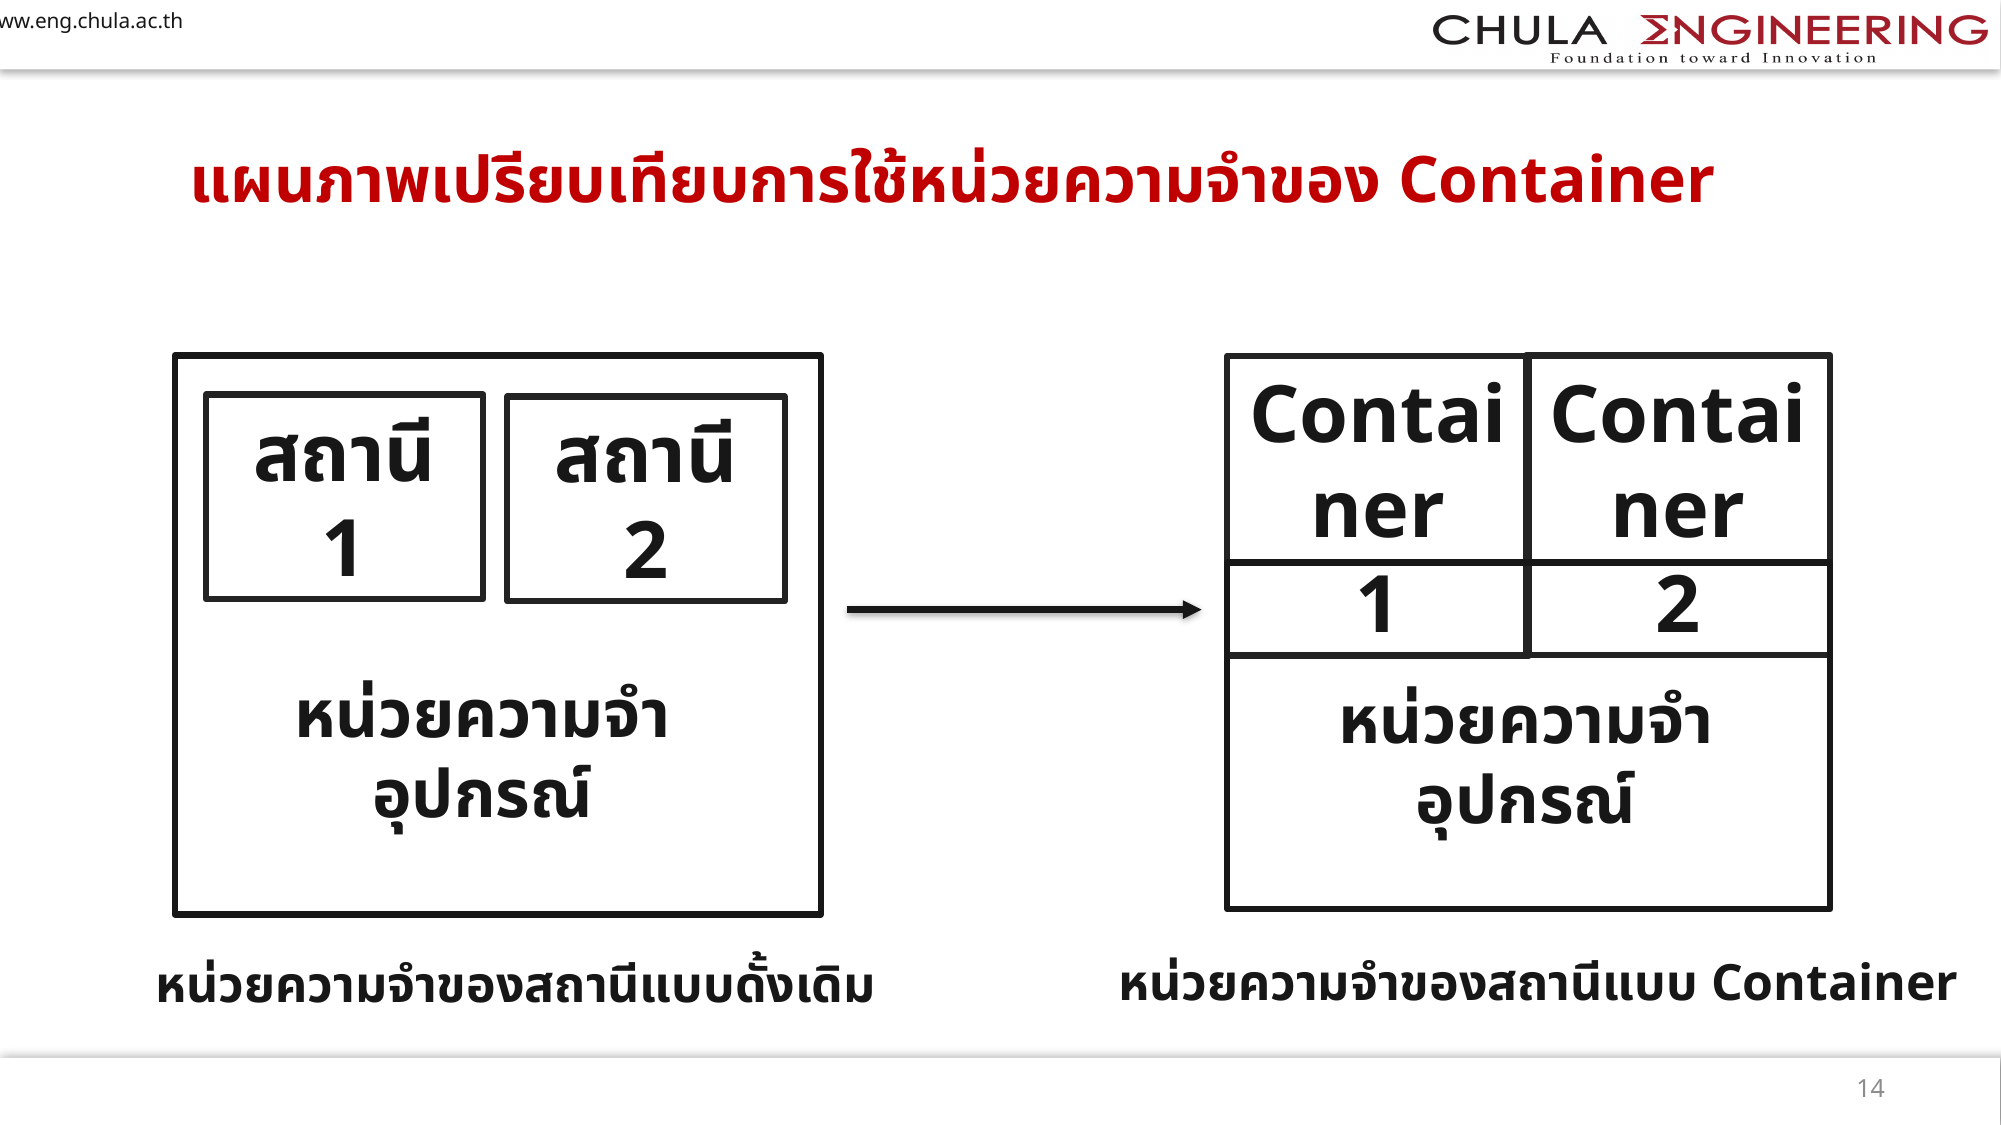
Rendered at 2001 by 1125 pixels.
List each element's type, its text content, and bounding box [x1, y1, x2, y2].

title แผนภาพเปรียบเทียบการใช้หน่วยความจำของ Container [174, 106, 1736, 248]
text_box หน่วยความจำของสถานีแบบดั้งเดิม [140, 944, 891, 1020]
text_box หน่วยความจำอุปกรณ์ [1300, 669, 1751, 845]
text_box Container 1 [1227, 355, 1525, 560]
text_box หน่วยความจำอุปกรณ์ [257, 663, 708, 838]
text_box Container 2 [1525, 355, 1831, 560]
picture [1433, 15, 1988, 63]
text_box หน่วยความจำของสถานีแบบ Container [1103, 943, 1987, 1018]
text_box [173, 353, 823, 917]
slide_number 14 [1433, 1059, 1900, 1120]
text_box [1225, 560, 1832, 911]
